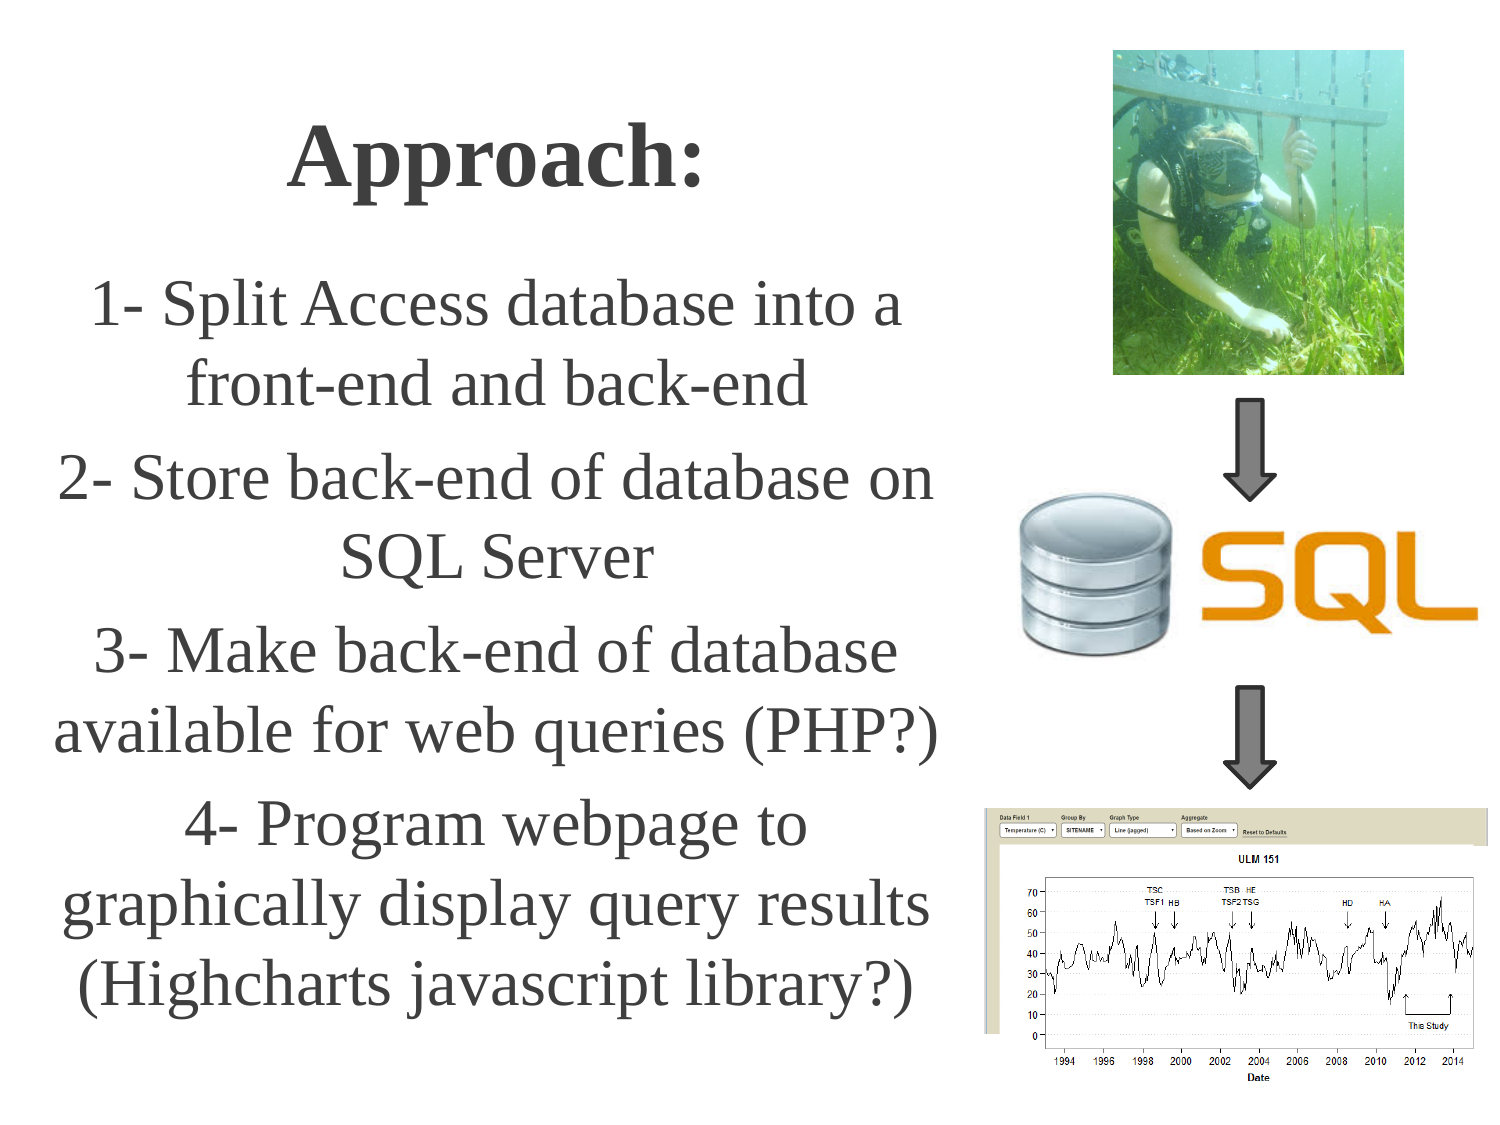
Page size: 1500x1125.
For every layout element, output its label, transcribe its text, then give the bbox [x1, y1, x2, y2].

picture [984, 808, 1488, 1088]
list Approach: 1- Split Access database into a front-end and back-end 2- Store back-end of database on SQL Server 3- Make back-end of database available for web queries (PHP?) 4- Program webpage to graphically display query results (Highcharts javascript library?) [24, 87, 970, 1100]
picture [996, 488, 1500, 663]
text_box [1223, 685, 1277, 790]
text_box [1223, 397, 1277, 487]
picture [1095, 50, 1422, 375]
